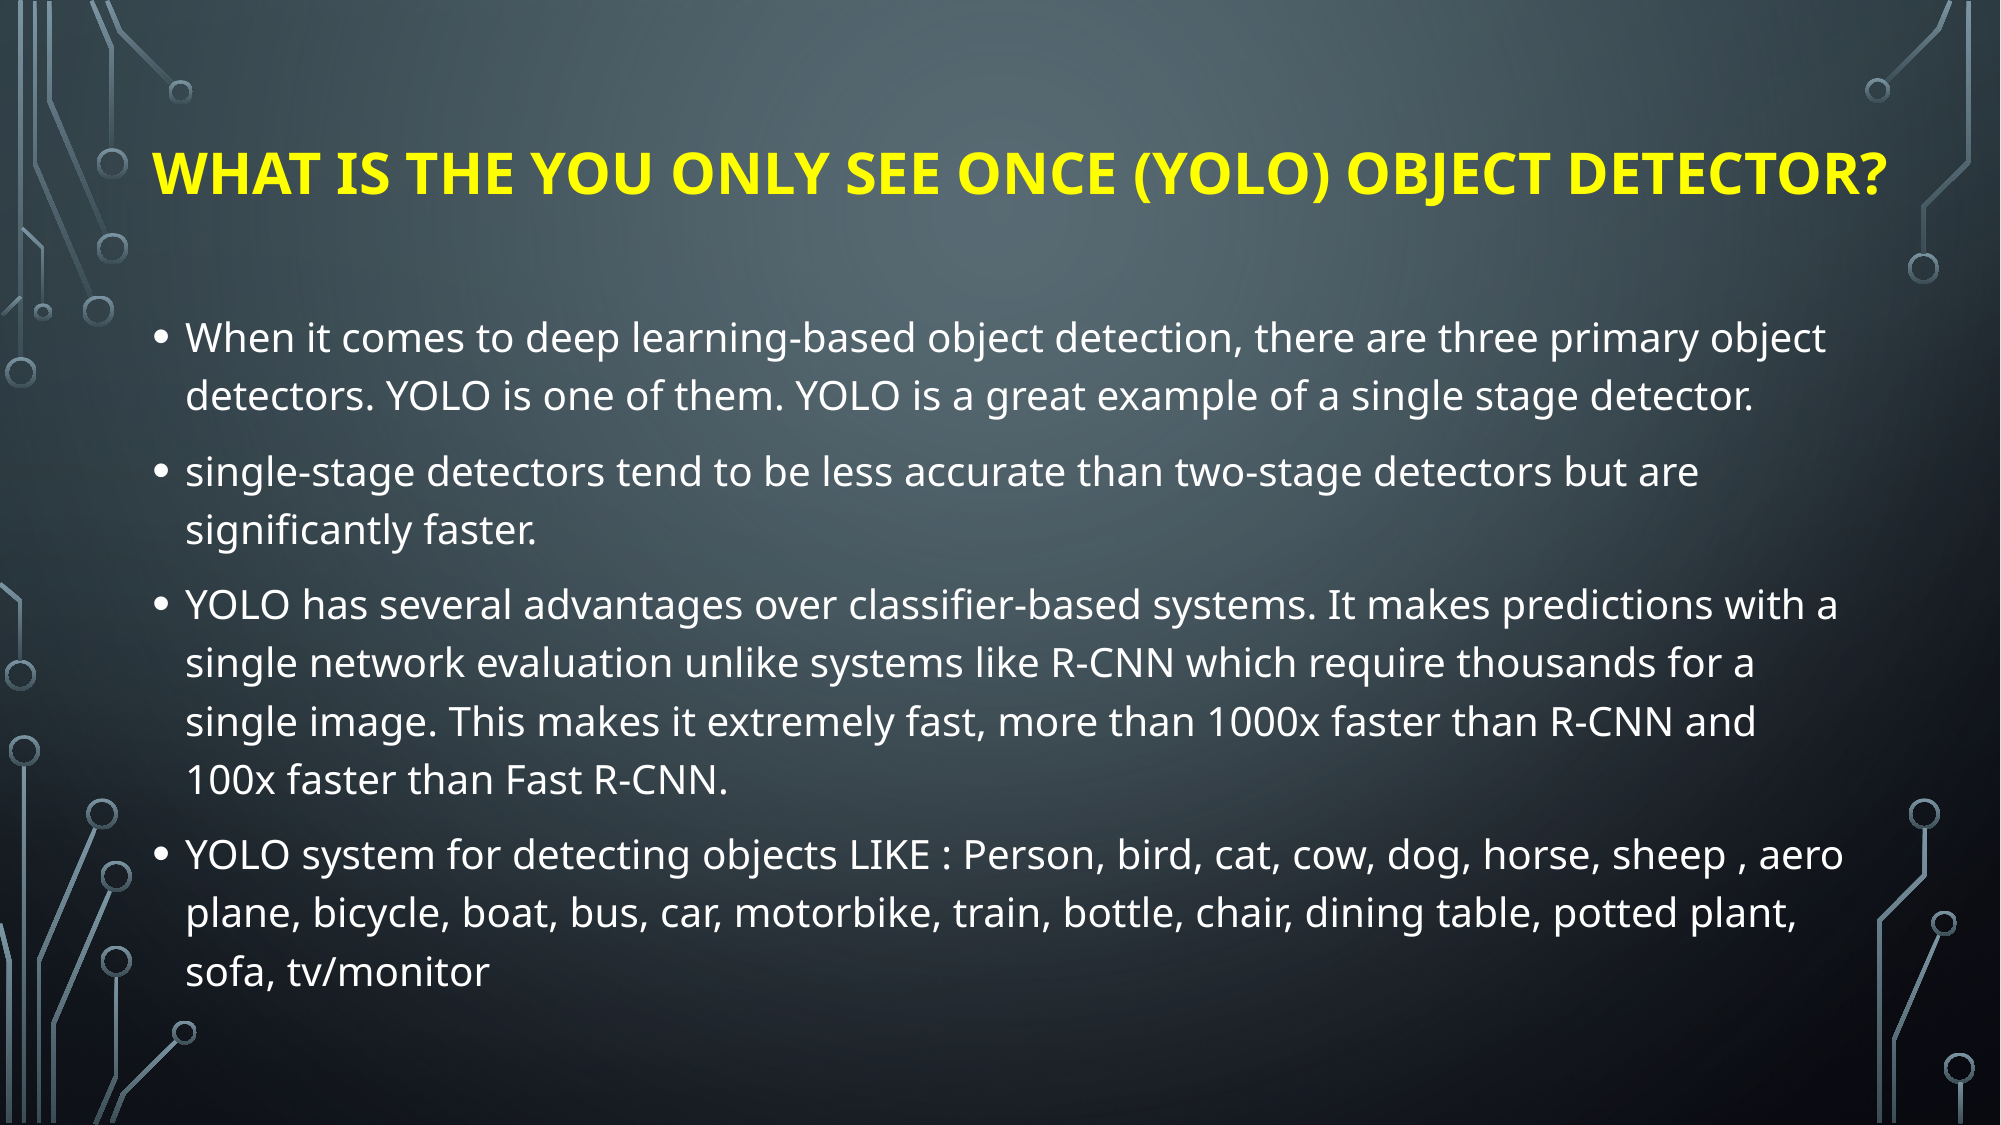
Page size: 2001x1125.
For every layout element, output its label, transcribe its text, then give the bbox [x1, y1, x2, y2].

title What is the YOU ONLY SEE ONCE (YOLO) object detector? [137, 106, 1907, 316]
list When it comes to deep learning-based object detection, there are three primary object detectors. YOLO is one of them. YOLO is a great example of a single stage detector. single-stage detectors tend to be less accurate than two-stage detectors but are significantly faster. YOLO has several advantages over classifier-based systems. It makes predictions with a single network evaluation unlike systems like R-CNN which require thousands for a single image. This makes it extremely fast, more than 1000x faster than R-CNN and 100x faster than Fast R-CNN. YOLO system for detecting objects LIKE : Person, bird, cat, cow, dog, horse, sheep , aero plane, bicycle, boat, bus, car, motorbike, train, bottle, chair, dining table, potted plant, sofa, tv/monitor [137, 294, 1863, 1015]
